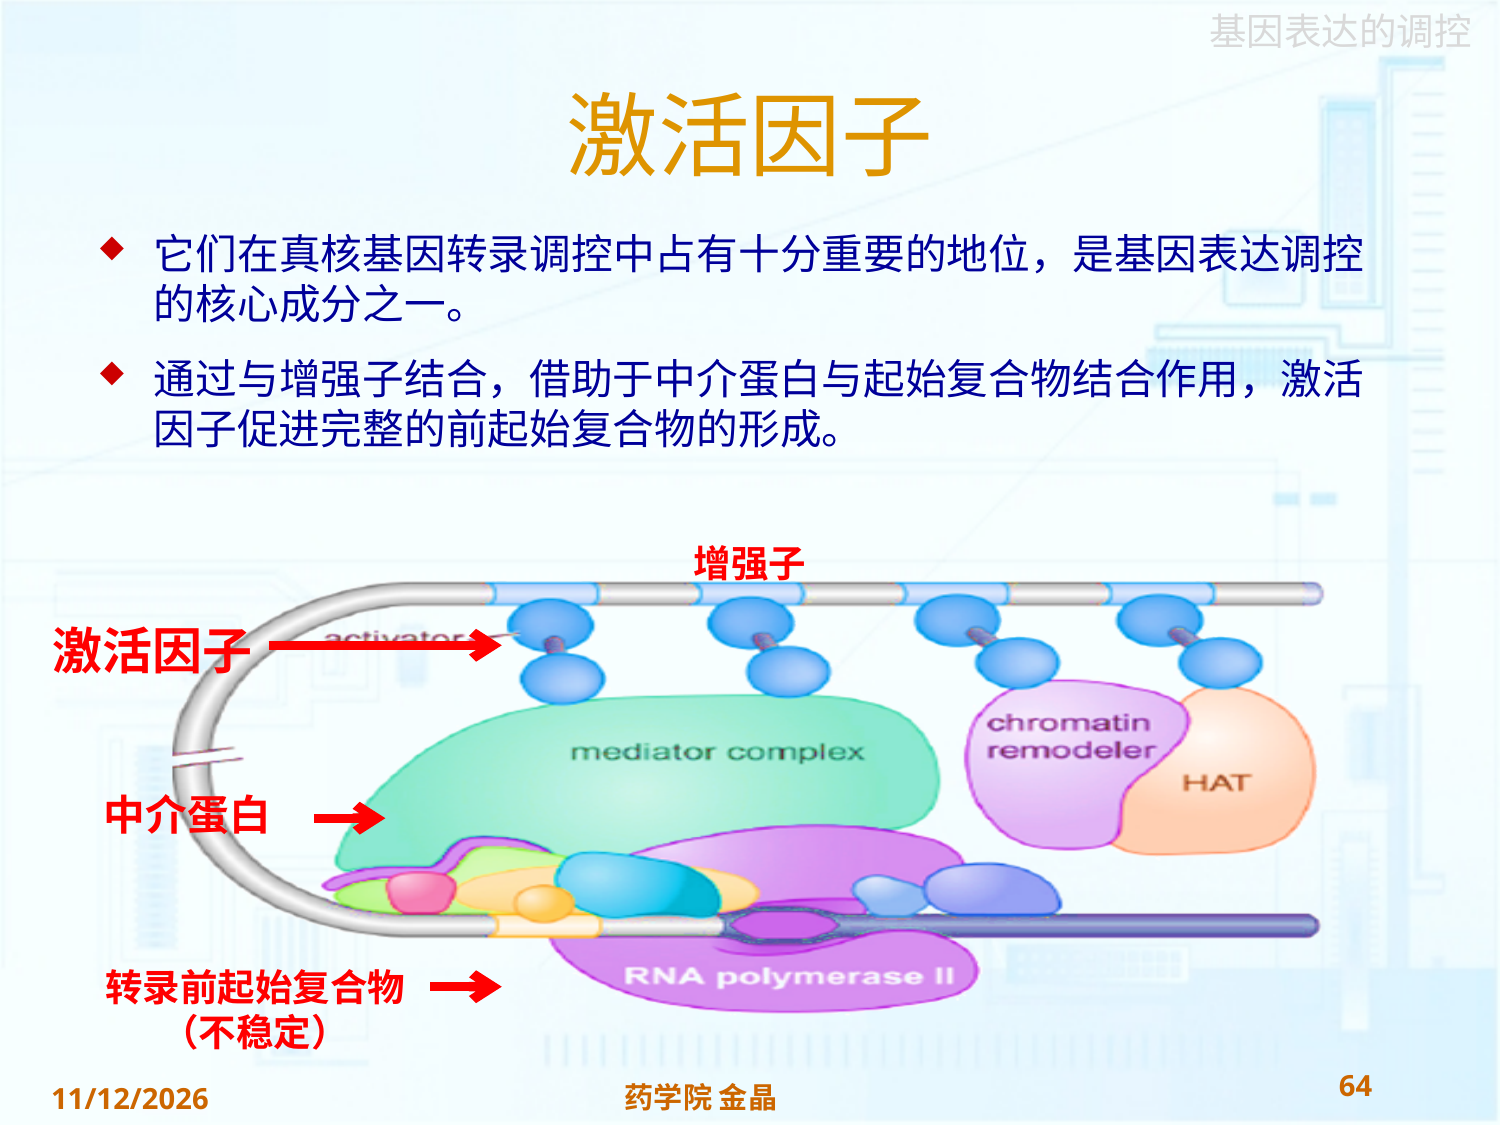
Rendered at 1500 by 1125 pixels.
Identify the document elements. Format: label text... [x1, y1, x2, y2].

text_box [0, 0, 1500, 75]
slide_number 64 [1074, 1049, 1388, 1125]
text_box 增强子 [678, 532, 822, 572]
title 激活因子 [112, 75, 1388, 205]
footer 药学院 金晶 [428, 1071, 975, 1123]
text_box 激活因子 [37, 611, 167, 687]
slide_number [35, 1074, 316, 1125]
text_box 中介蛋白 [89, 781, 167, 846]
picture [0, 75, 1500, 1125]
text_box 转录前起始复合物 （不稳定） [90, 956, 420, 1062]
list 它们在真核基因转录调控中占有十分重要的地位，是基因表达调控的核心成分之一。 通过与增强子结合，借助于中介蛋白与起始复合物结合作用，激活因子促进完整的前起始复合物的形成。 [82, 220, 1394, 528]
